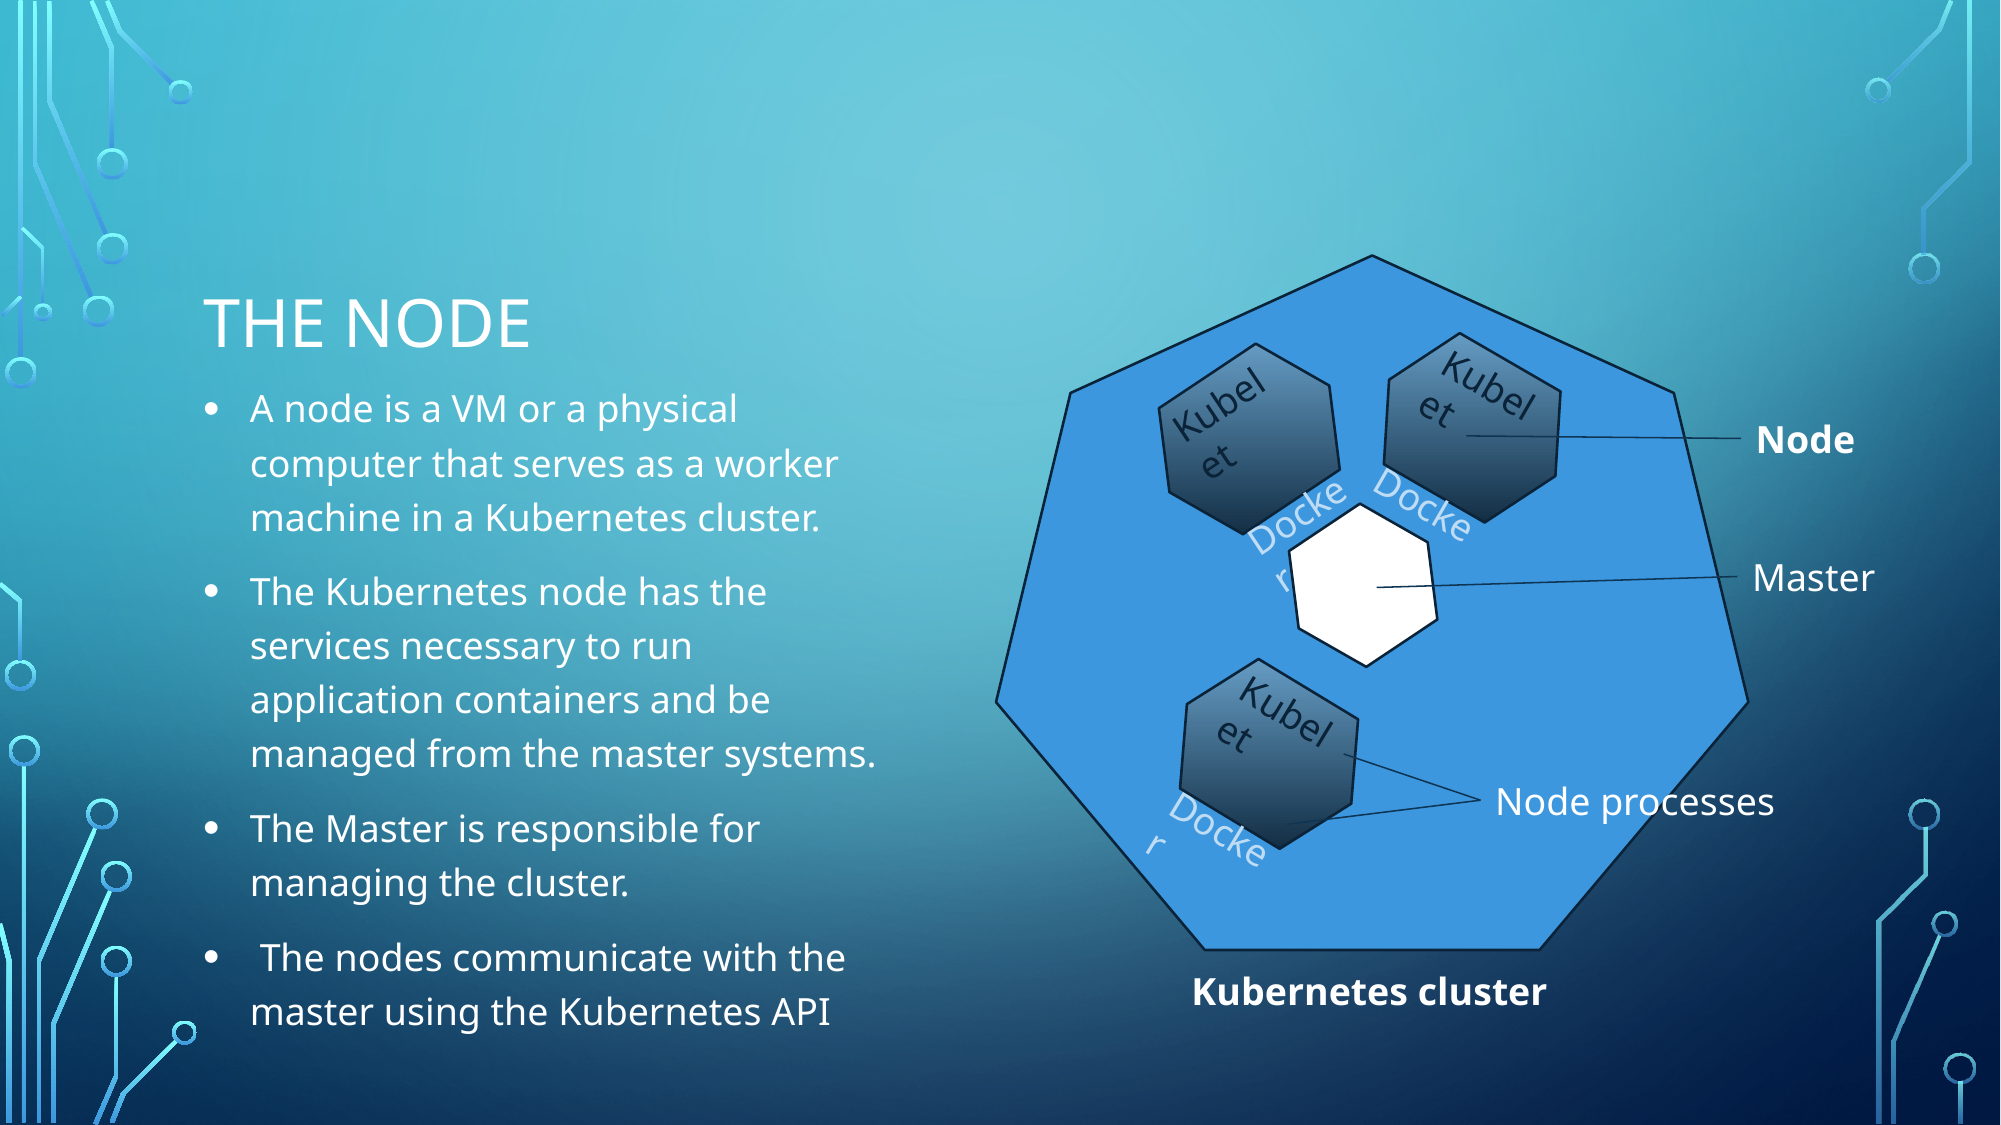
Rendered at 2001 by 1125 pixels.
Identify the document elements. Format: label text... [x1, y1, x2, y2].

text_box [1343, 753, 1503, 800]
text_box [994, 254, 1750, 952]
text_box [1287, 502, 1439, 669]
text_box Node [1740, 408, 1871, 469]
text_box Master [1737, 546, 1891, 607]
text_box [1172, 677, 1366, 830]
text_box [1375, 351, 1569, 504]
list A node is a VM or a physical computer that serves as a worker machine in a Kubernetes cluster. The Kubernetes node has the services necessary to run application containers and be managed from the master systems. The Master is responsible for managing the cluster. The nodes communicate with the master using the Kubernetes API [188, 369, 906, 950]
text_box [1286, 800, 1503, 825]
title The NODE [188, 99, 821, 369]
text_box Kubernetes cluster [1176, 960, 1563, 1020]
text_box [1376, 576, 1747, 588]
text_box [1466, 435, 1749, 440]
text_box Node processes [1480, 770, 1791, 831]
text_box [1153, 362, 1346, 515]
